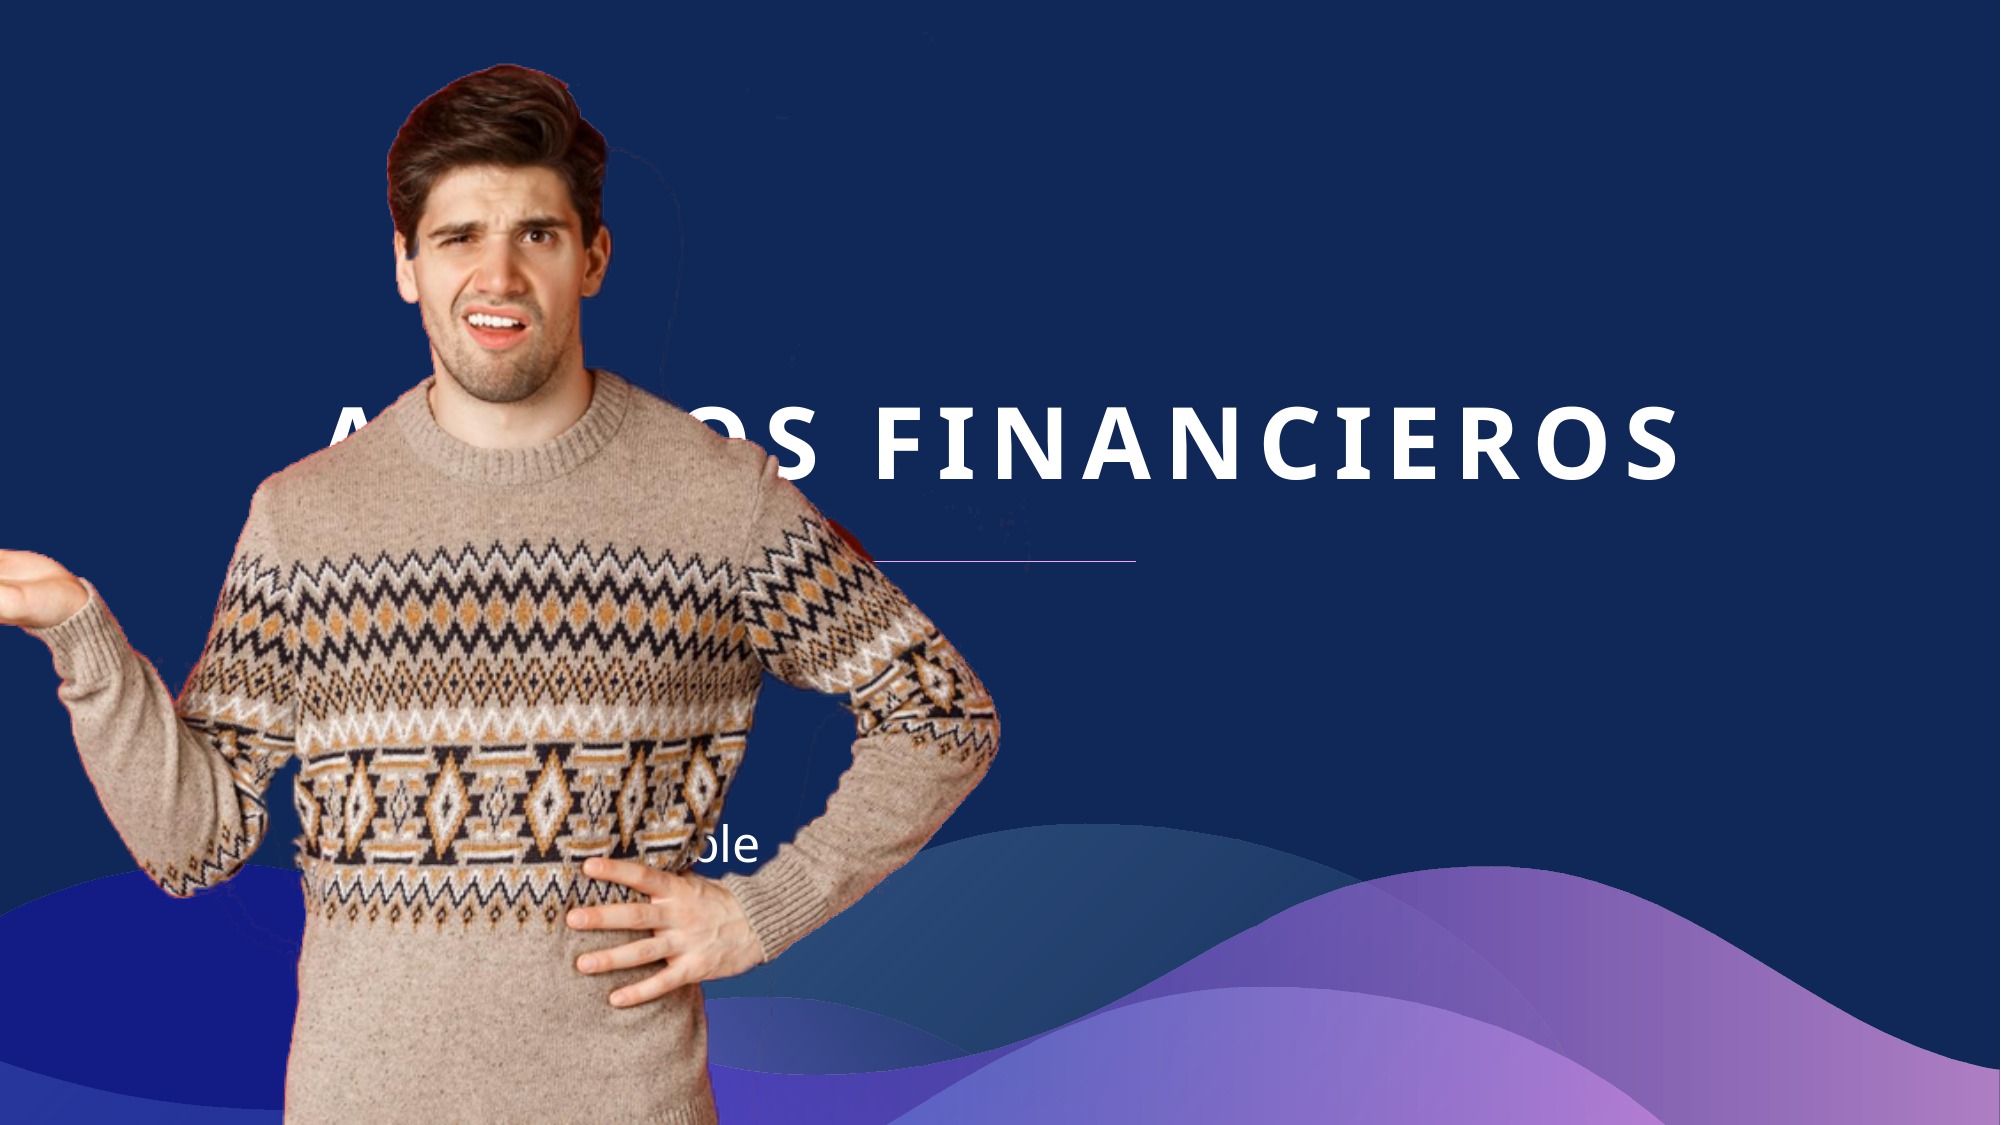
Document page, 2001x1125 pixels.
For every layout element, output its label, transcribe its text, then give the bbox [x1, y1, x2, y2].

title Activos financieros [1073, 333, 1750, 509]
picture [0, 29, 1073, 1125]
subtitle Inversiones Ahorros Renta Fija Renta Variable Derivados Forwards [1073, 587, 1510, 1005]
